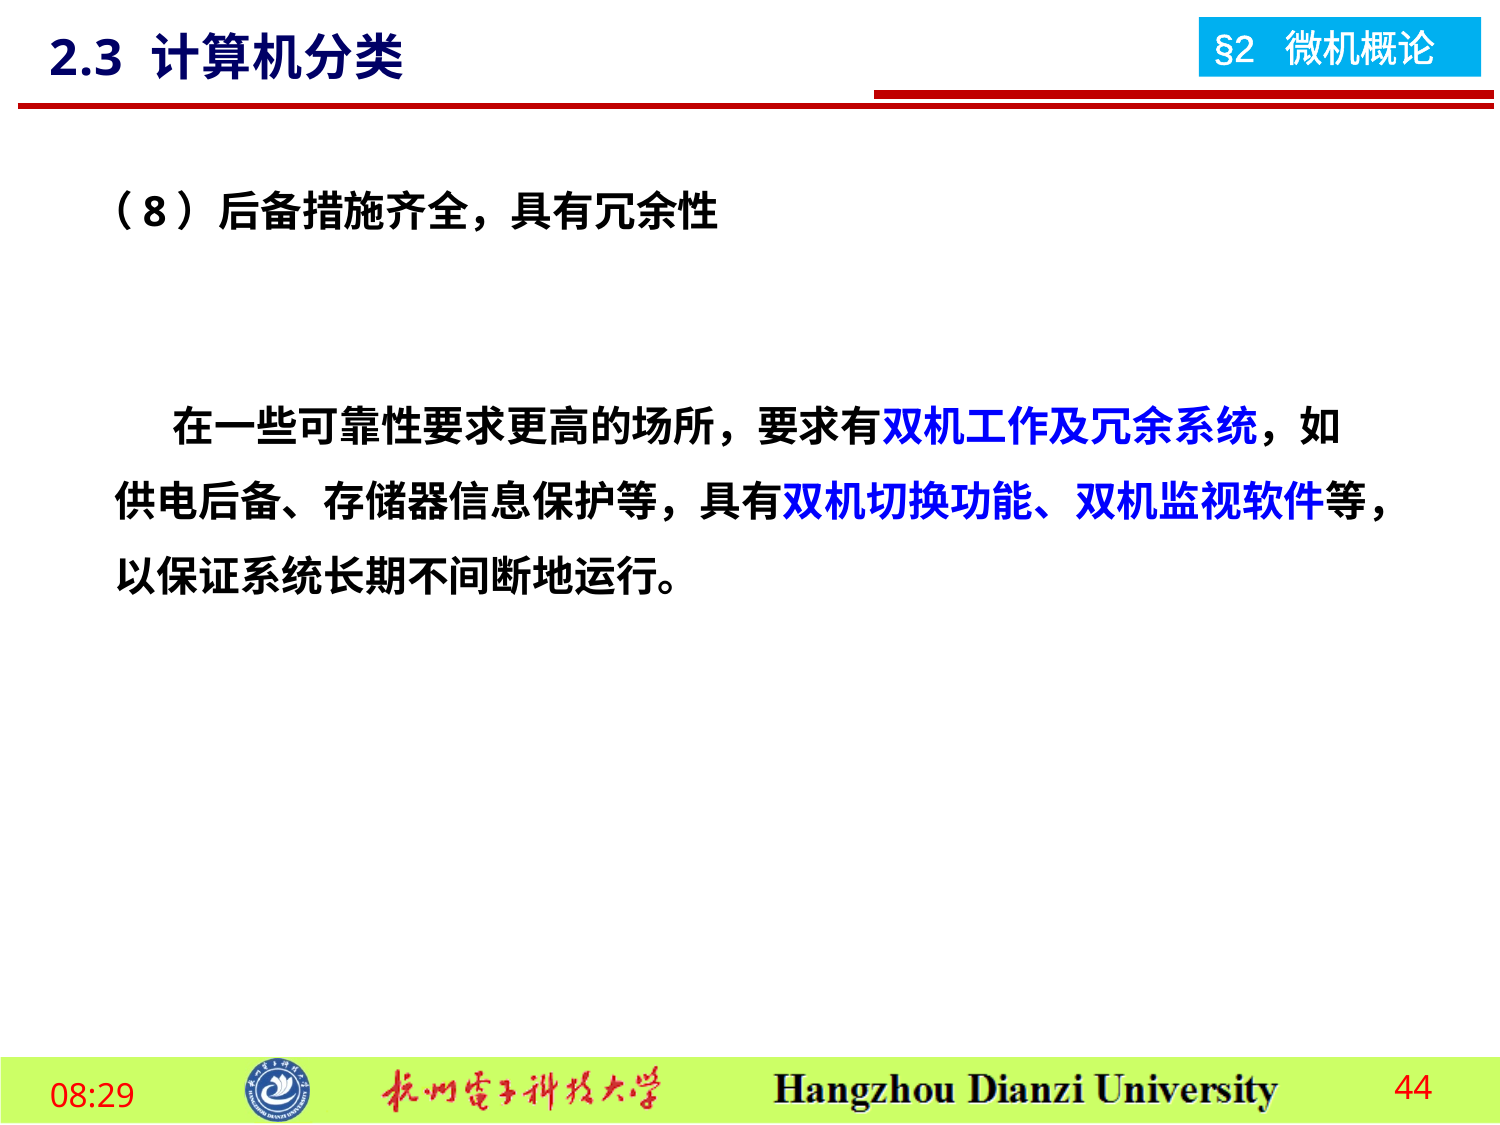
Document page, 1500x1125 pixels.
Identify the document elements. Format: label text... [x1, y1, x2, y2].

picture [0, 1057, 1500, 1125]
text_box 在一些可靠性要求更高的场所，要求有双机工作及冗余系统，如供电后备、存储器信息保护等，具有双机切换功能、双机监视软件等，以保证系统长期不间断地运行。 [100, 367, 1388, 608]
text_box （8）后备措施齐全，具有冗余性 [76, 177, 762, 243]
text_box 2.3 计算机分类 [35, 17, 996, 93]
